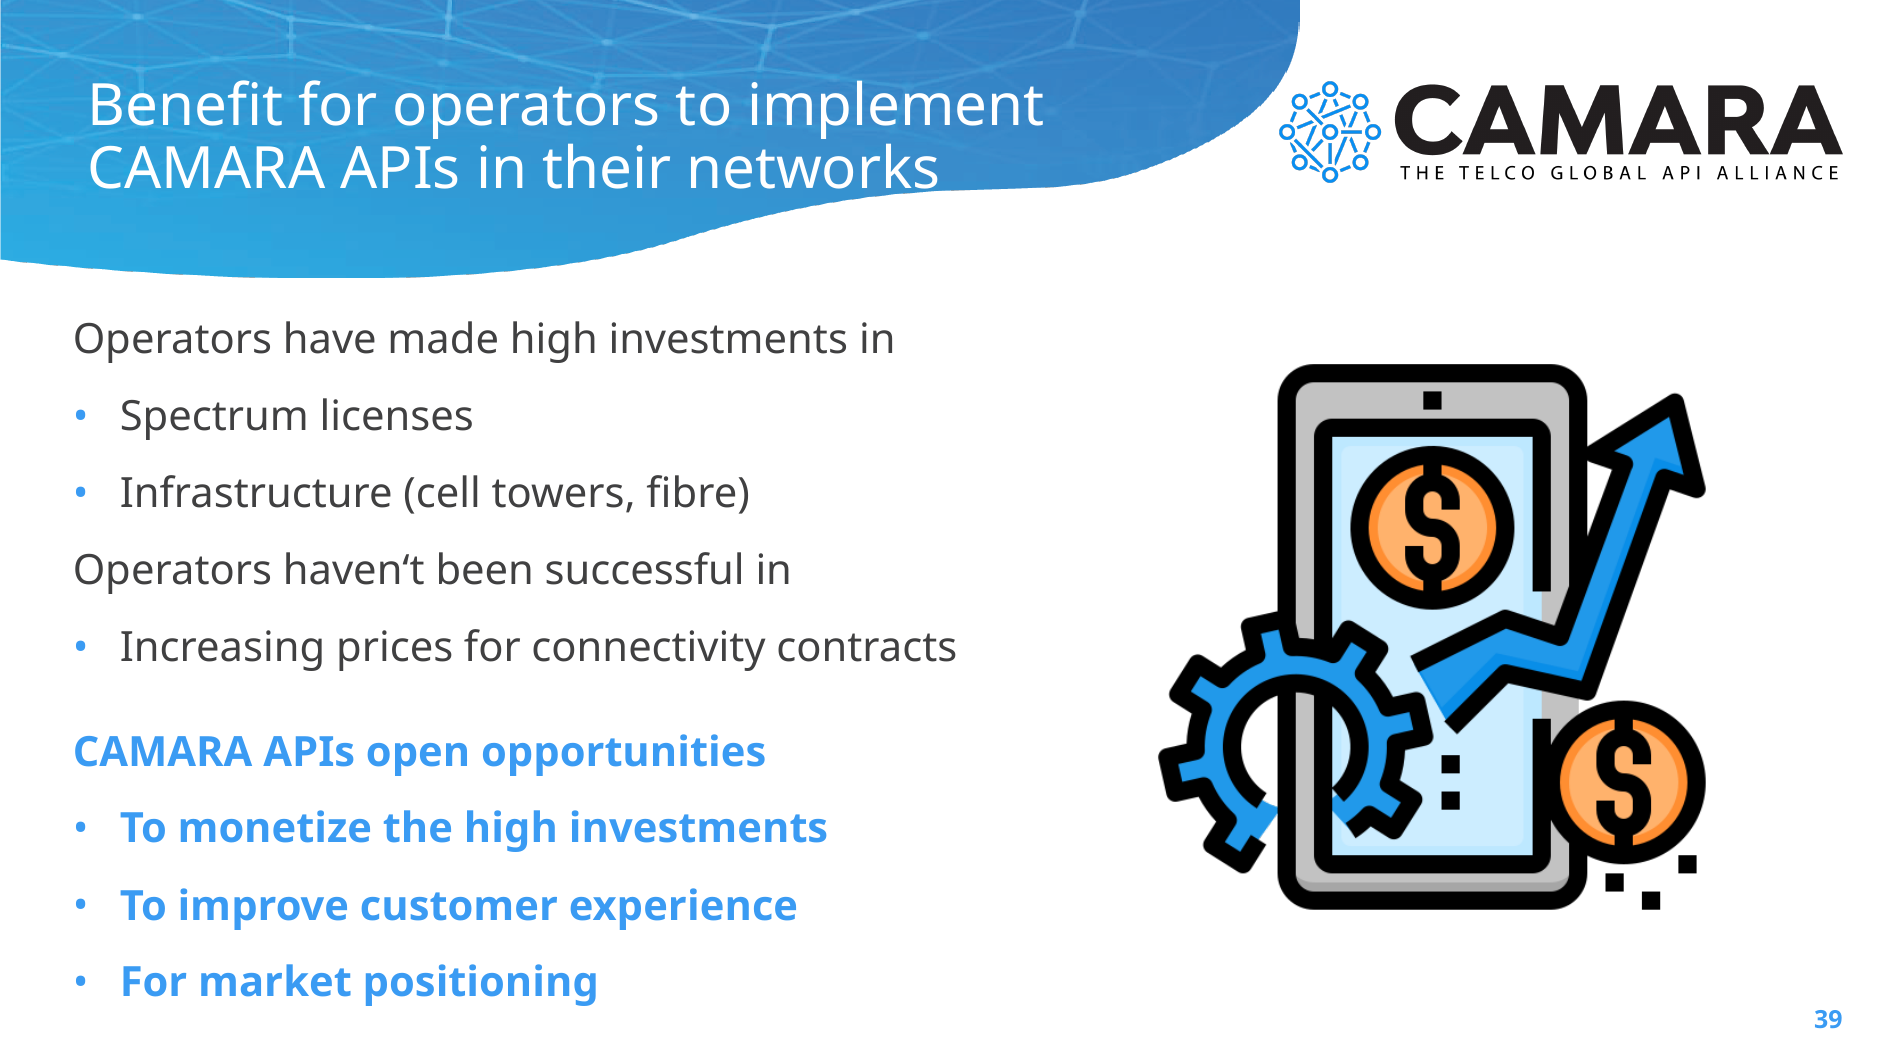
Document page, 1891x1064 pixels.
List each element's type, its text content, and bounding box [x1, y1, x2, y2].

picture [1141, 346, 1724, 929]
picture [0, 0, 1300, 278]
list Operators have made high investments in Spectrum licenses Infrastructure (cell towers, fibre) Operators haven‘t been successful in Increasing prices for connectivity contracts CAMARA APIs open opportunities To monetize the high investments To improve customer experience For market positioning [72, 310, 1869, 987]
title Benefit for operators to implement CAMARA APIs in their networks [72, 67, 1869, 197]
